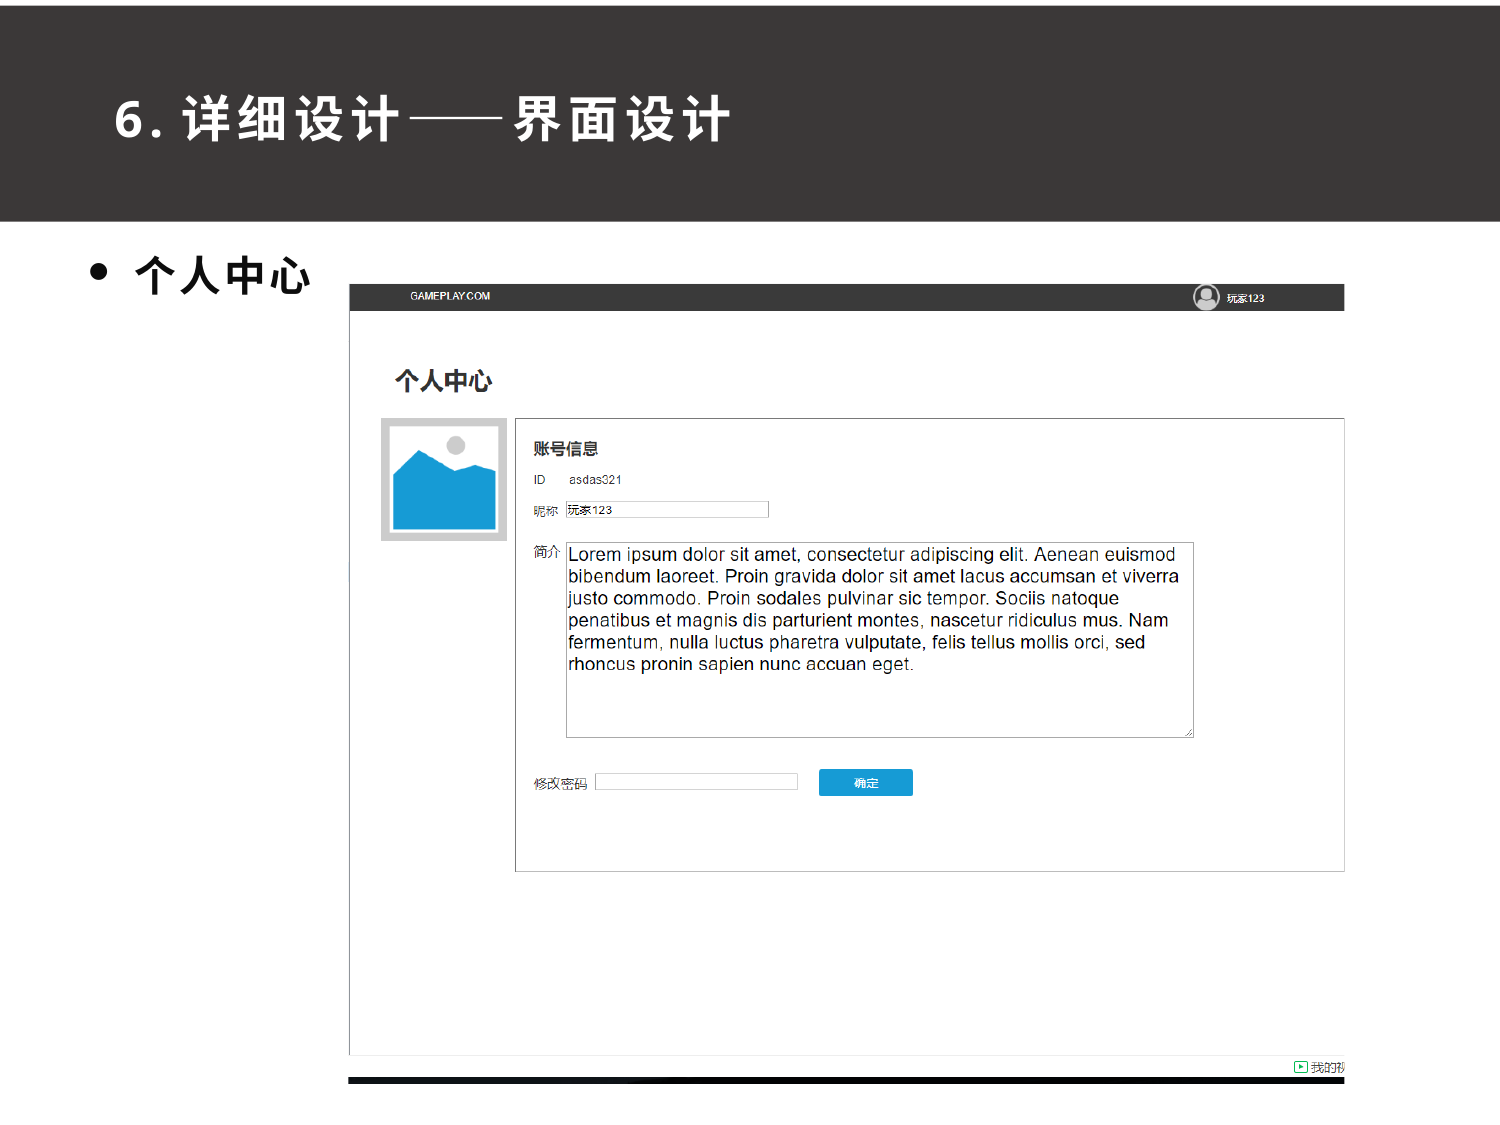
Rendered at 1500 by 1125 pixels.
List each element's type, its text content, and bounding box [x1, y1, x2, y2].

text_box 个人中心 [76, 206, 372, 328]
text_box [0, 5, 1500, 223]
picture [348, 282, 1345, 1084]
text_box 6.详细设计——界面设计 [97, 81, 1446, 146]
